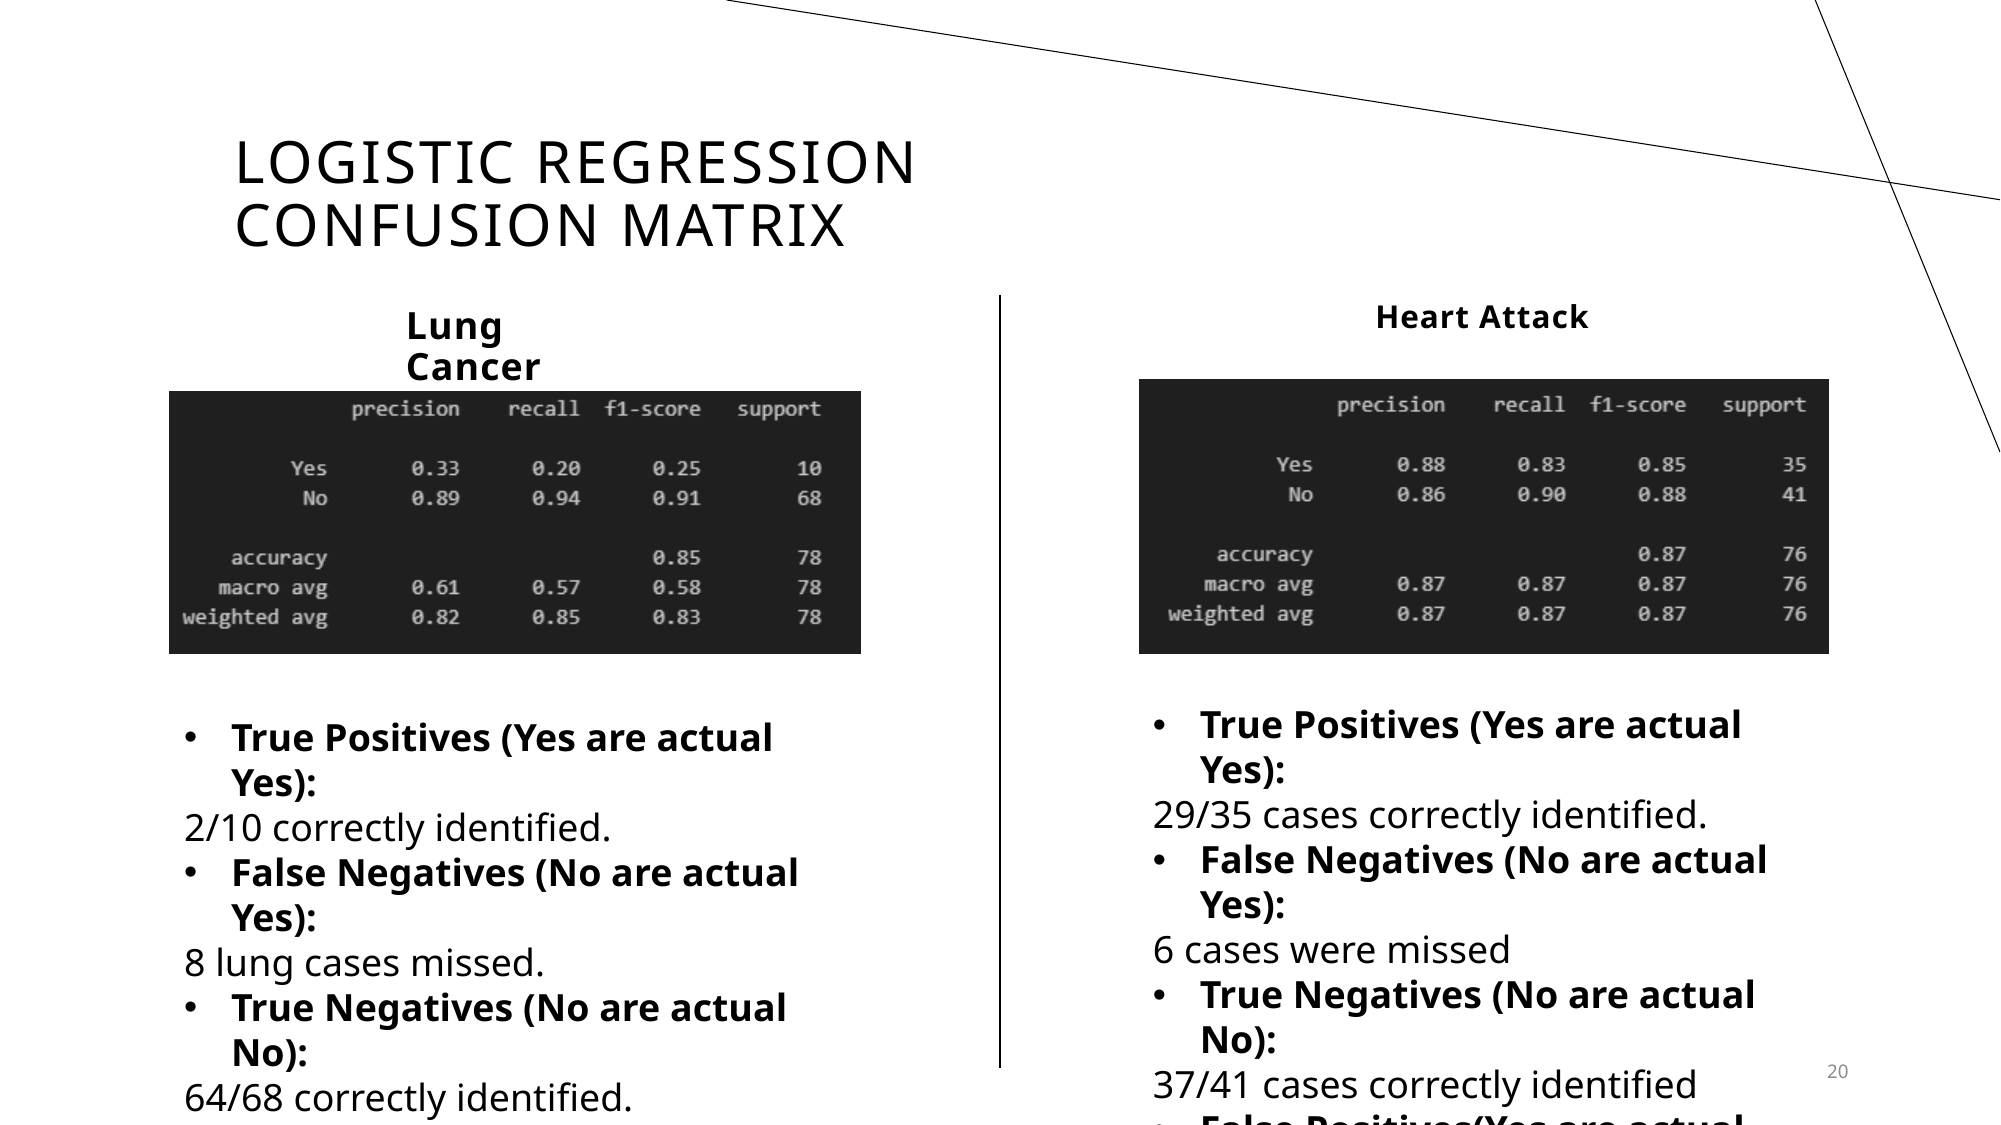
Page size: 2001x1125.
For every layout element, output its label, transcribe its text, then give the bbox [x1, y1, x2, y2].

text_box True Positives (Yes are actual Yes): 2/10 correctly identified. False Negatives (No are actual Yes): 8 lung cases missed. True Negatives (No are actual No): 64/68 correctly identified. False Positives(Yes are actual No): 4 cases incorrectly classified. [169, 706, 861, 1125]
list Lung Cancer [390, 299, 639, 358]
picture [1139, 379, 1829, 654]
slide_number 20 [1829, 1042, 1864, 1103]
title LOGISTIC REGRESSION Confusion matrix [219, 0, 1853, 267]
text_box True Positives (Yes are actual Yes): 29/35 cases correctly identified. False Negatives (No are actual Yes): 6 cases were missed True Negatives (No are actual No): 37/41 cases correctly identified False Positives(Yes are actual No): 4 cases incorrectly classified [1138, 694, 1829, 1125]
picture [169, 391, 861, 654]
list Heart Attack [1360, 294, 1609, 352]
